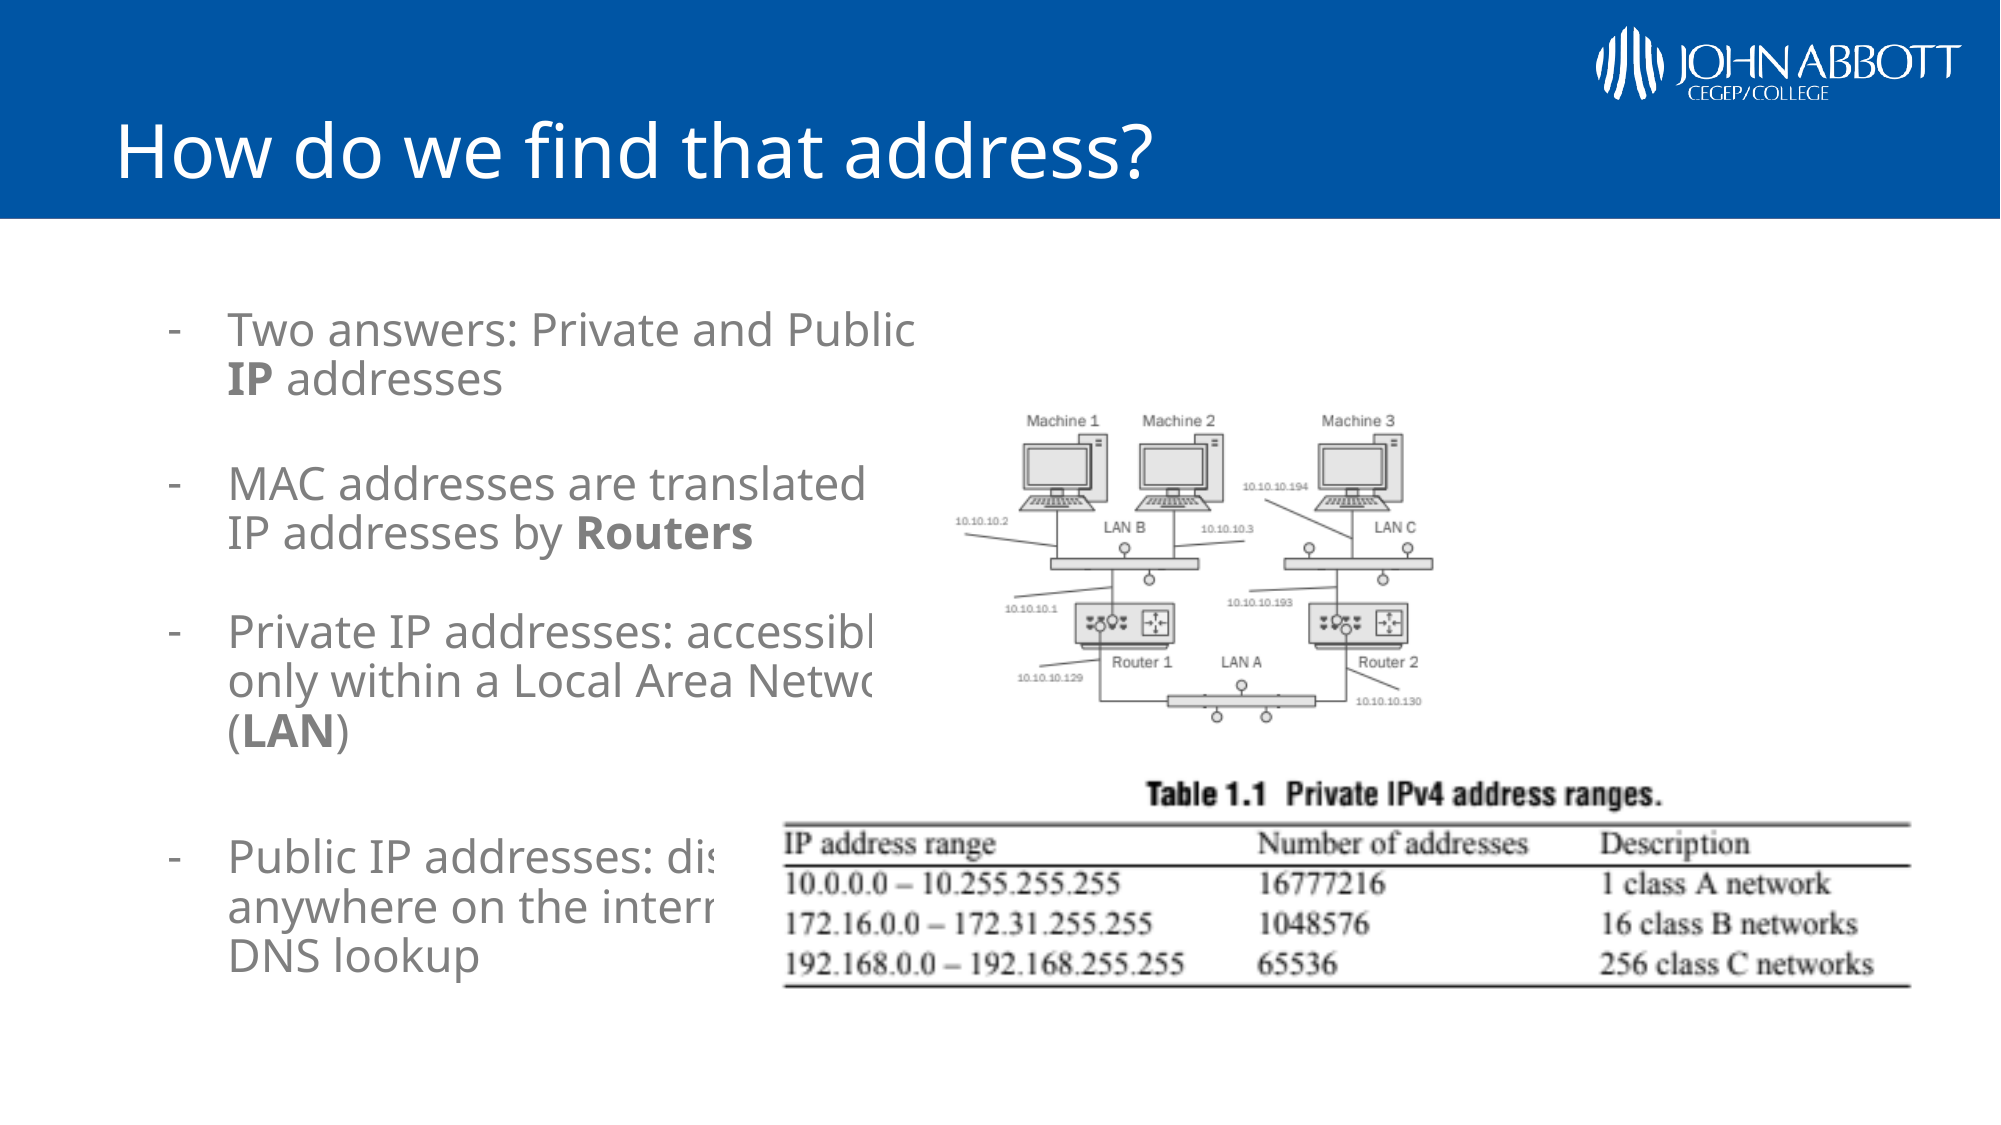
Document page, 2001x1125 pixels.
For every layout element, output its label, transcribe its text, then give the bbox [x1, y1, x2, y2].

picture [1863, 26, 1962, 100]
list Two answers: Private and Public IP addresses MAC addresses are translated to IP addresses by Routers Private IP addresses: accessible only within a Local Area Network (LAN) Public IP addresses: discoverable anywhere on the internet using DNS lookup [137, 299, 988, 1014]
picture [714, 381, 2000, 1053]
title How do we find that address? [99, 0, 1863, 202]
